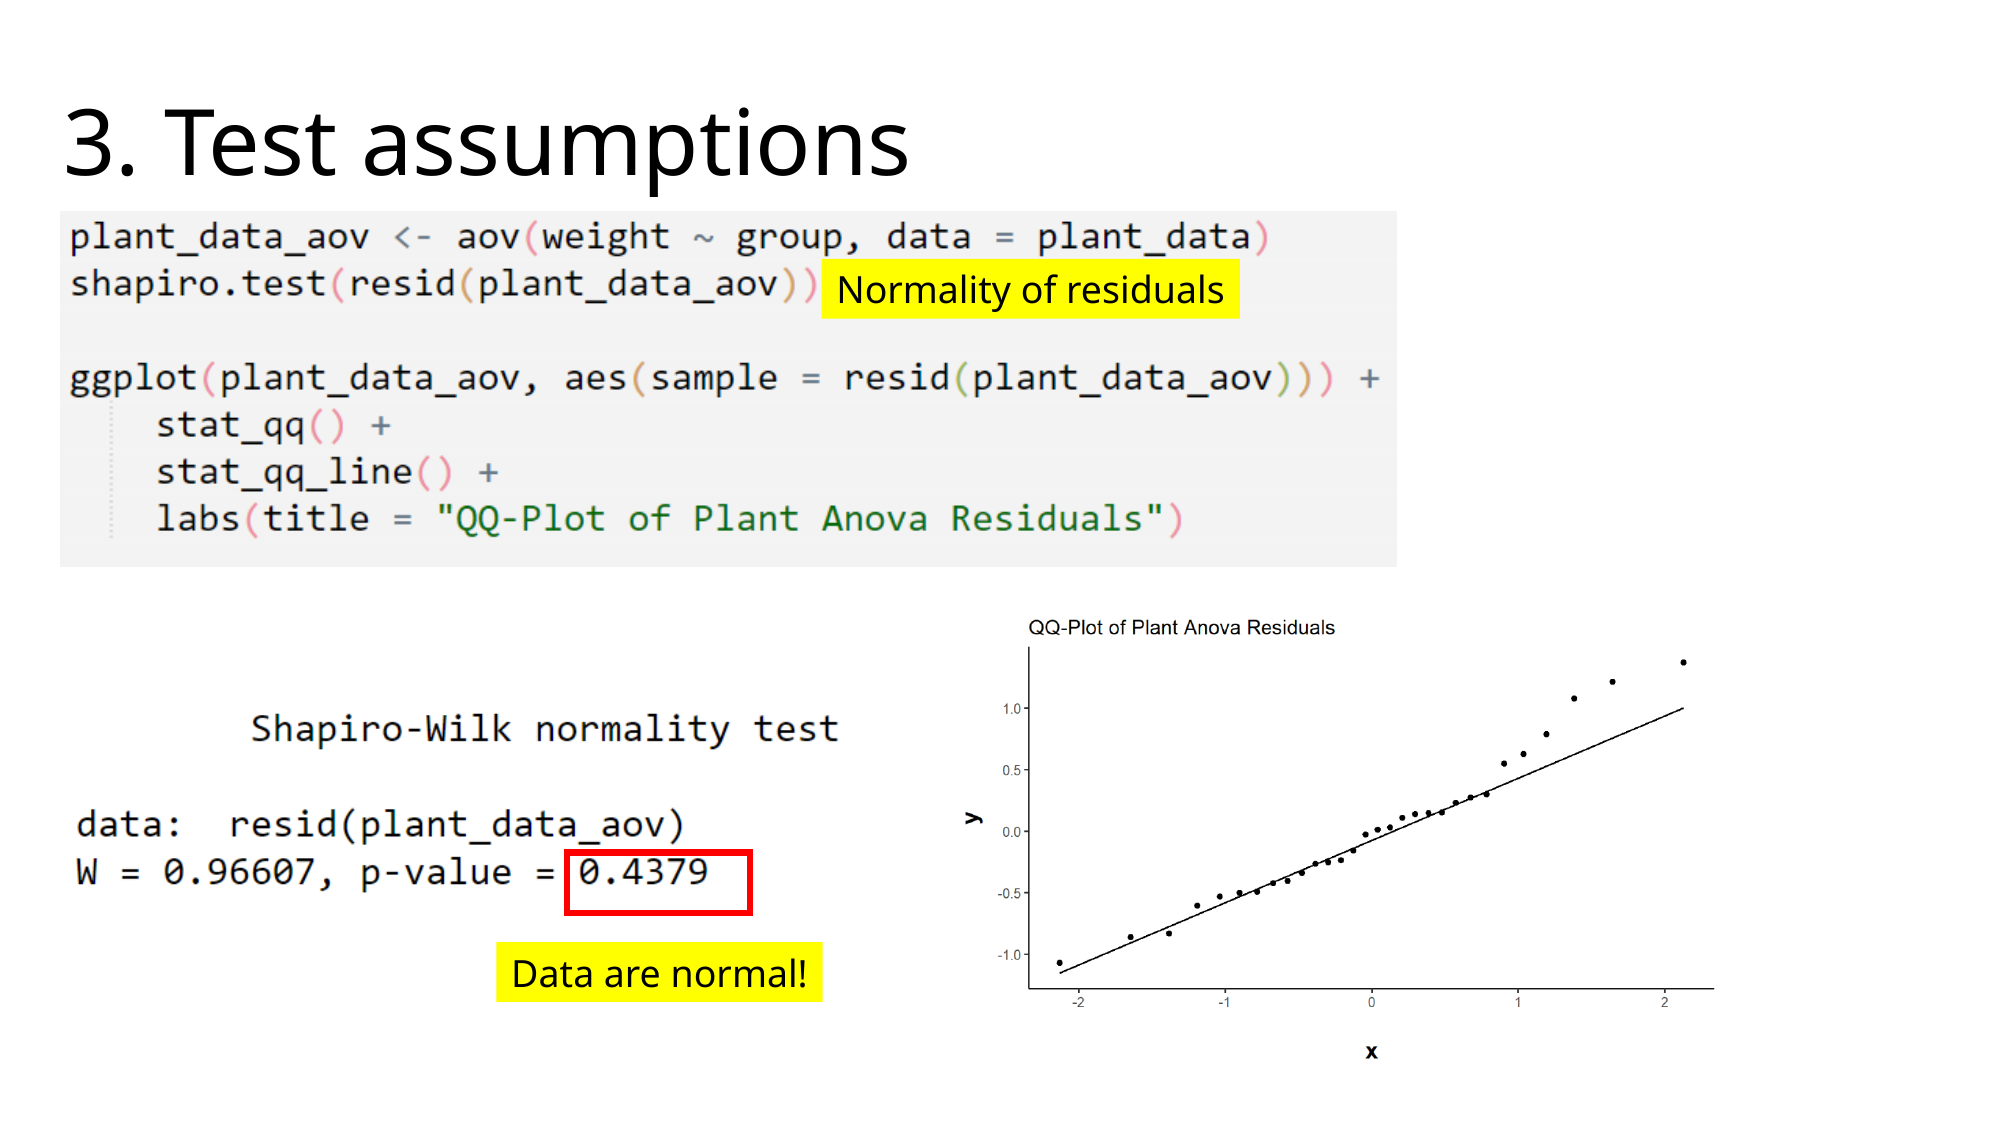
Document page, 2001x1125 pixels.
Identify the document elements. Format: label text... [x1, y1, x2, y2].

picture [59, 211, 1397, 568]
picture [59, 683, 924, 914]
text_box 3. Test assumptions [48, 76, 1059, 202]
picture [943, 595, 1739, 1072]
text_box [504, 851, 815, 1004]
